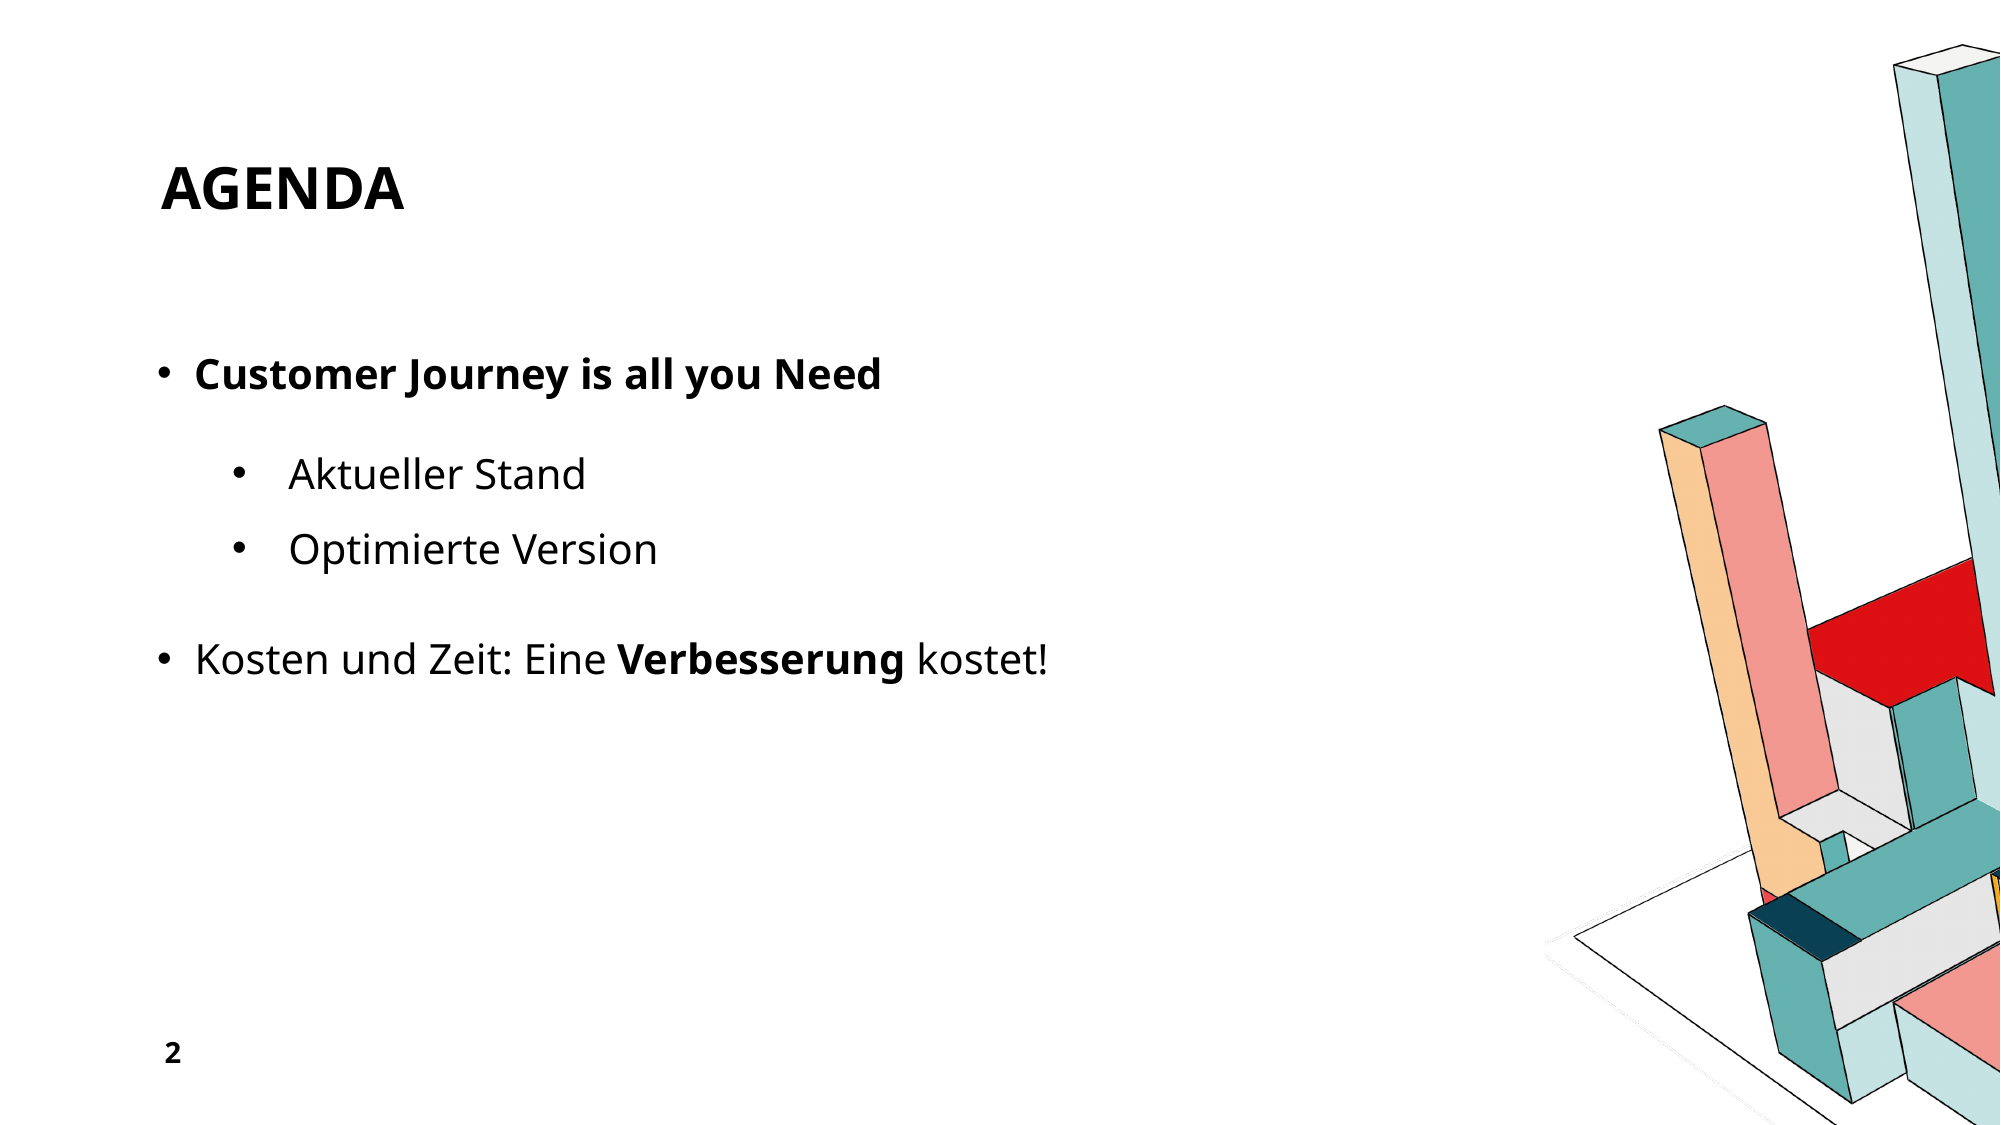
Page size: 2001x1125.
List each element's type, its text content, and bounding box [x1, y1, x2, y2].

title Agenda [146, 11, 1508, 230]
picture [1544, 43, 2000, 1125]
list Customer Journey is all you Need Aktueller Stand Optimierte Version Kosten und Zeit: Eine Verbesserung kostet! [142, 339, 1508, 913]
slide_number 2 [149, 1024, 588, 1085]
